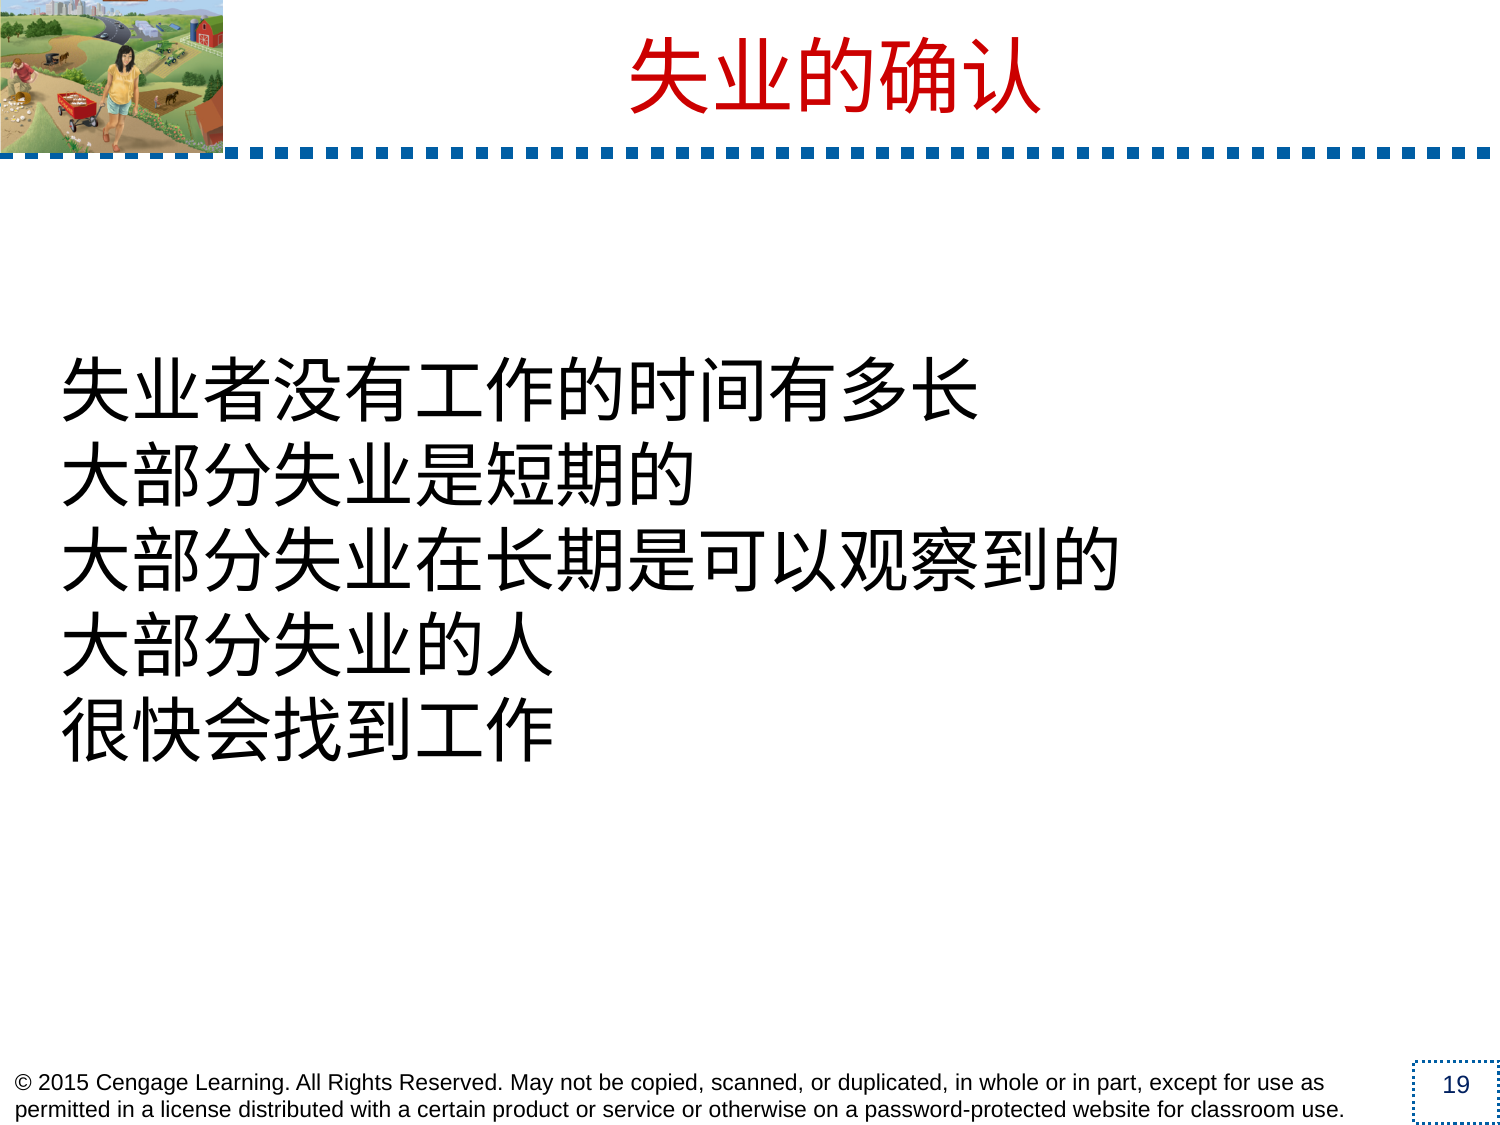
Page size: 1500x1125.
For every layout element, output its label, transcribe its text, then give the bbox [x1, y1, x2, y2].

list 失业者没有工作的时间有多长 大部分失业是短期的 大部分失业在长期是可以观察到的 大部分失业的人 很快会找到工作 [45, 167, 1455, 1059]
text_box © 2015 Cengage Learning. All Rights Reserved. May not be copied, scanned, or duplicated, in whole or in part, except for use as permitted in a license distributed with a certain product or service or otherwise on a password-protected website for classroom use. [0, 1065, 1412, 1125]
picture [0, 0, 223, 153]
text_box 19 [1413, 1061, 1500, 1124]
title 失业的确认 [171, 16, 1500, 159]
